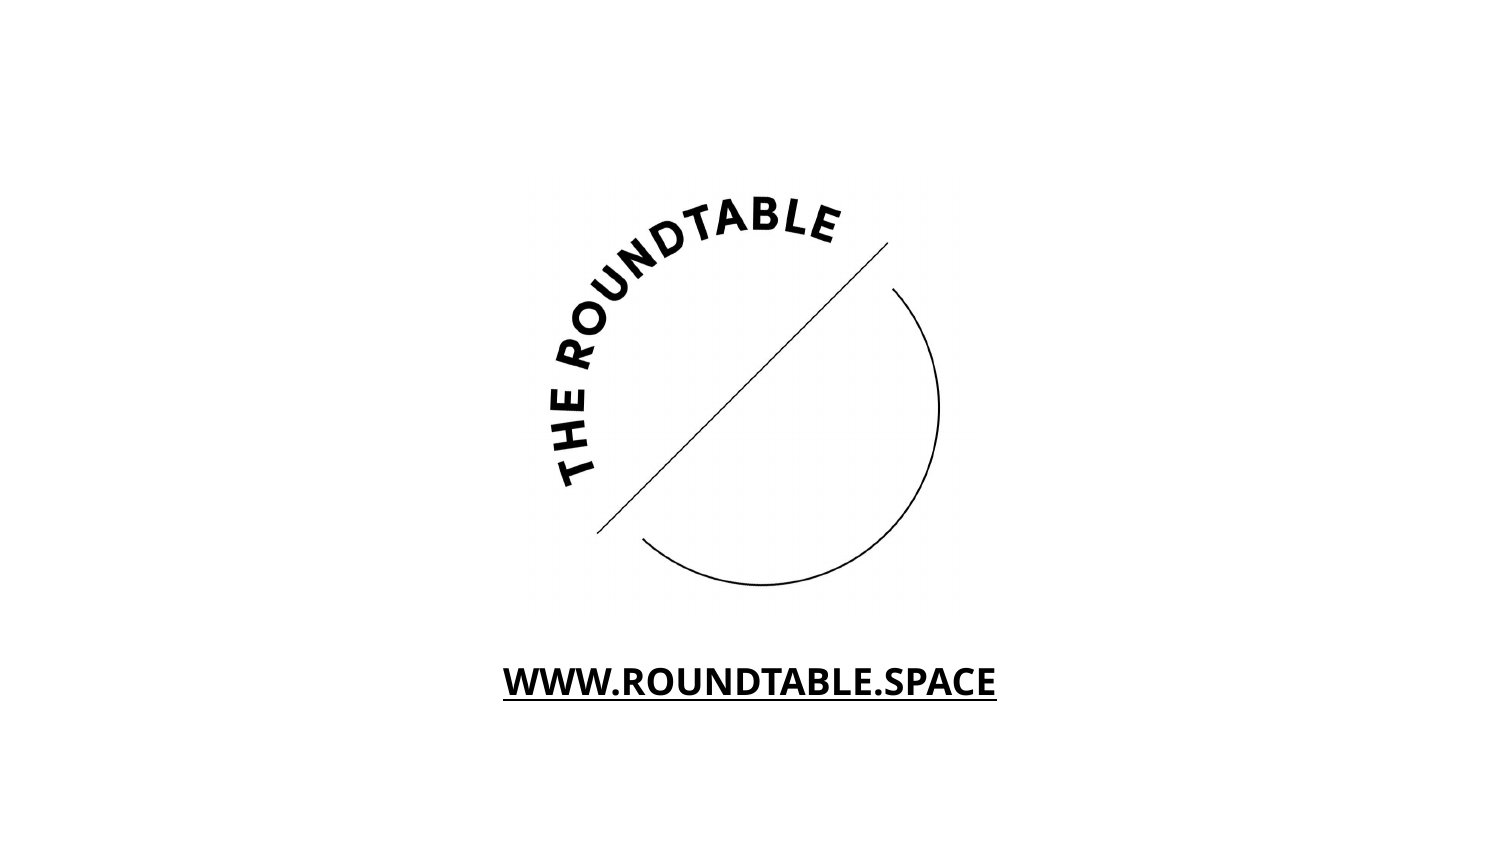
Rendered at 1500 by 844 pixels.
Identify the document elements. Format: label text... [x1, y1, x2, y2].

picture [516, 174, 984, 618]
title WWW.ROUNDTABLE.SPACE [362, 638, 1138, 725]
text_box [139, 148, 1398, 750]
